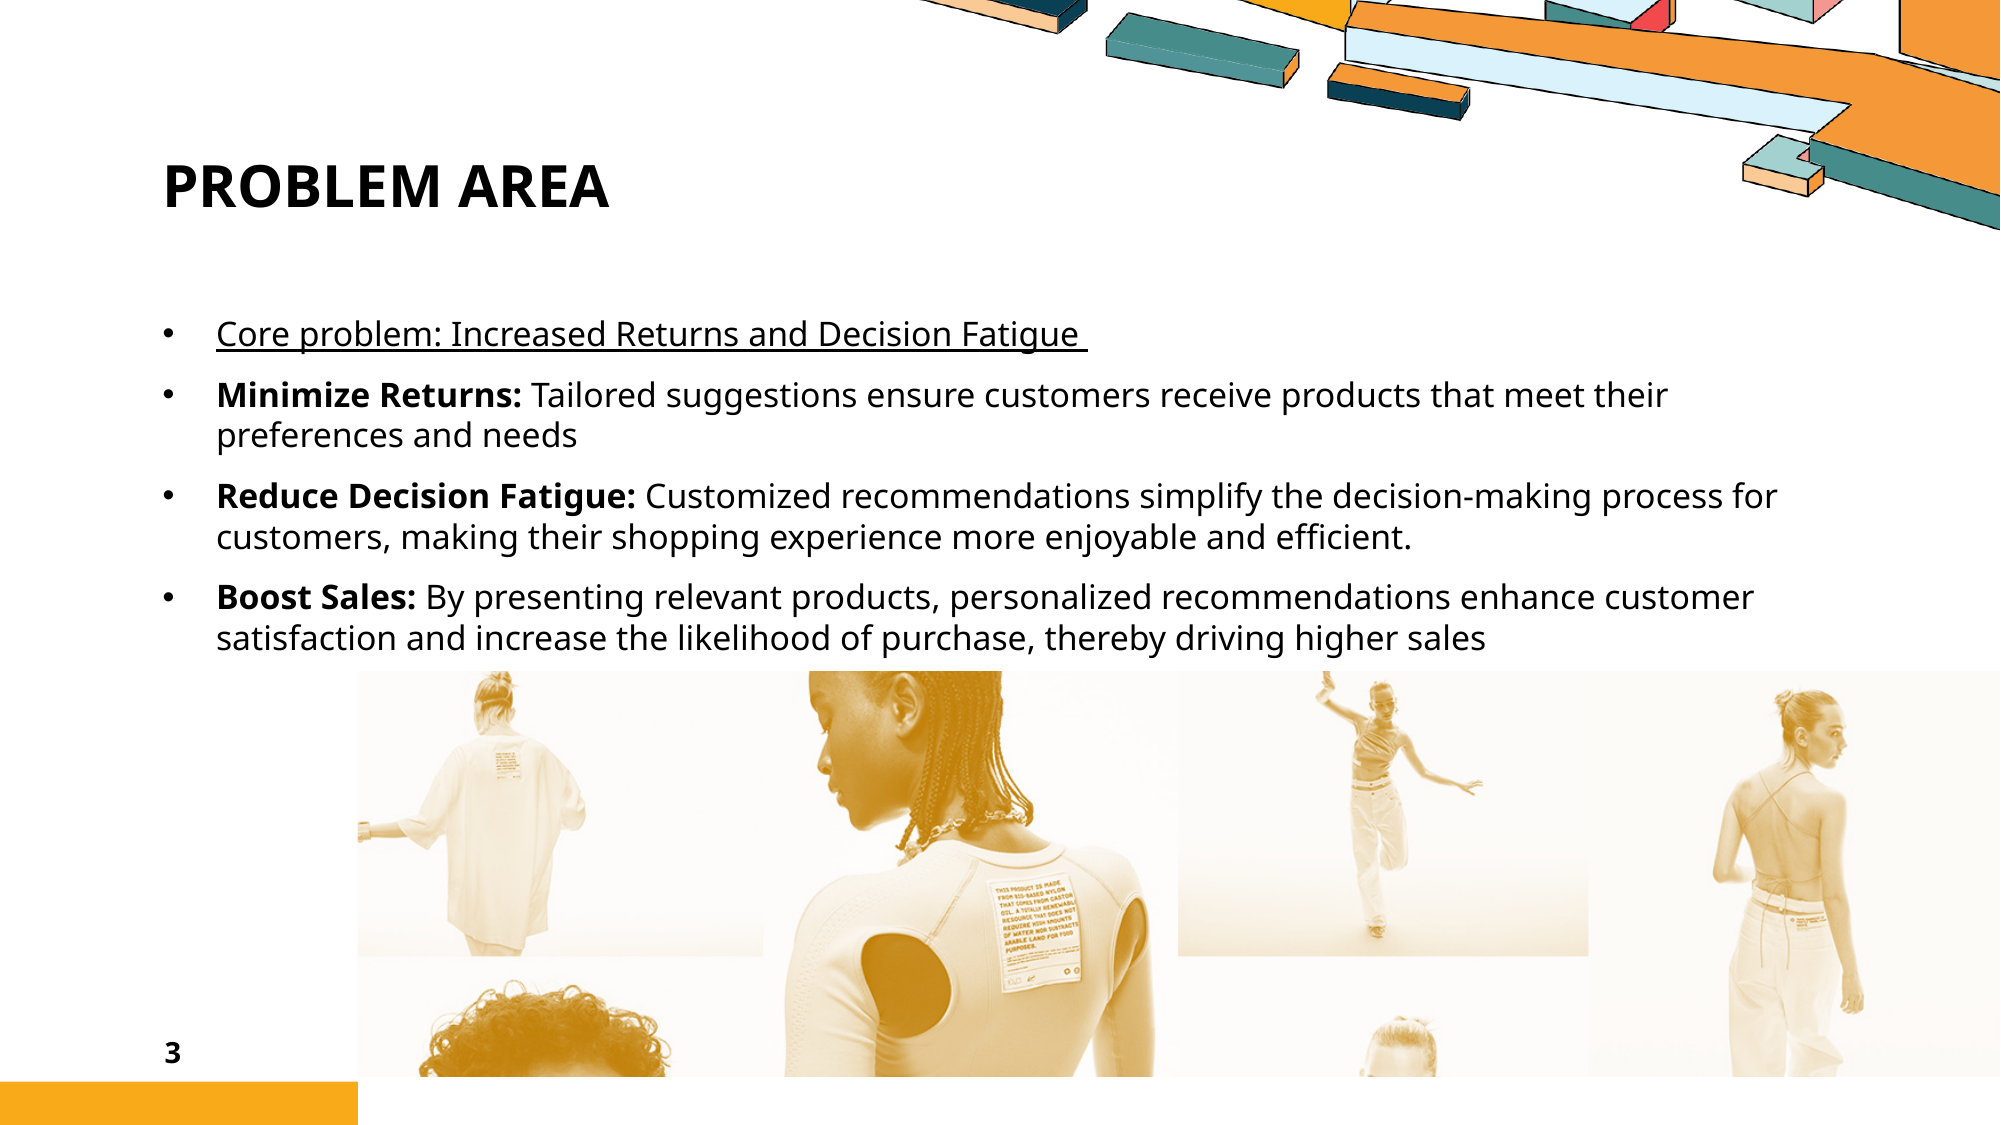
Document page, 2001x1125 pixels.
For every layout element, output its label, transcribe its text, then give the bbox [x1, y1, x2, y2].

slide_number 3 [149, 1024, 345, 1085]
title Problem area [147, 22, 1160, 228]
list Core problem: Increased Returns and Decision Fatigue Minimize Returns: Tailored suggestions ensure customers receive products that meet their preferences and needs Reduce Decision Fatigue: Customized recommendations simplify the decision-making process for customers, making their shopping experience more enjoyable and efficient. Boost Sales: By presenting relevant products, personalized recommendations enhance customer satisfaction and increase the likelihood of purchase, thereby driving higher sales [147, 305, 1823, 672]
picture [357, 671, 2000, 1077]
picture [816, 0, 2000, 236]
